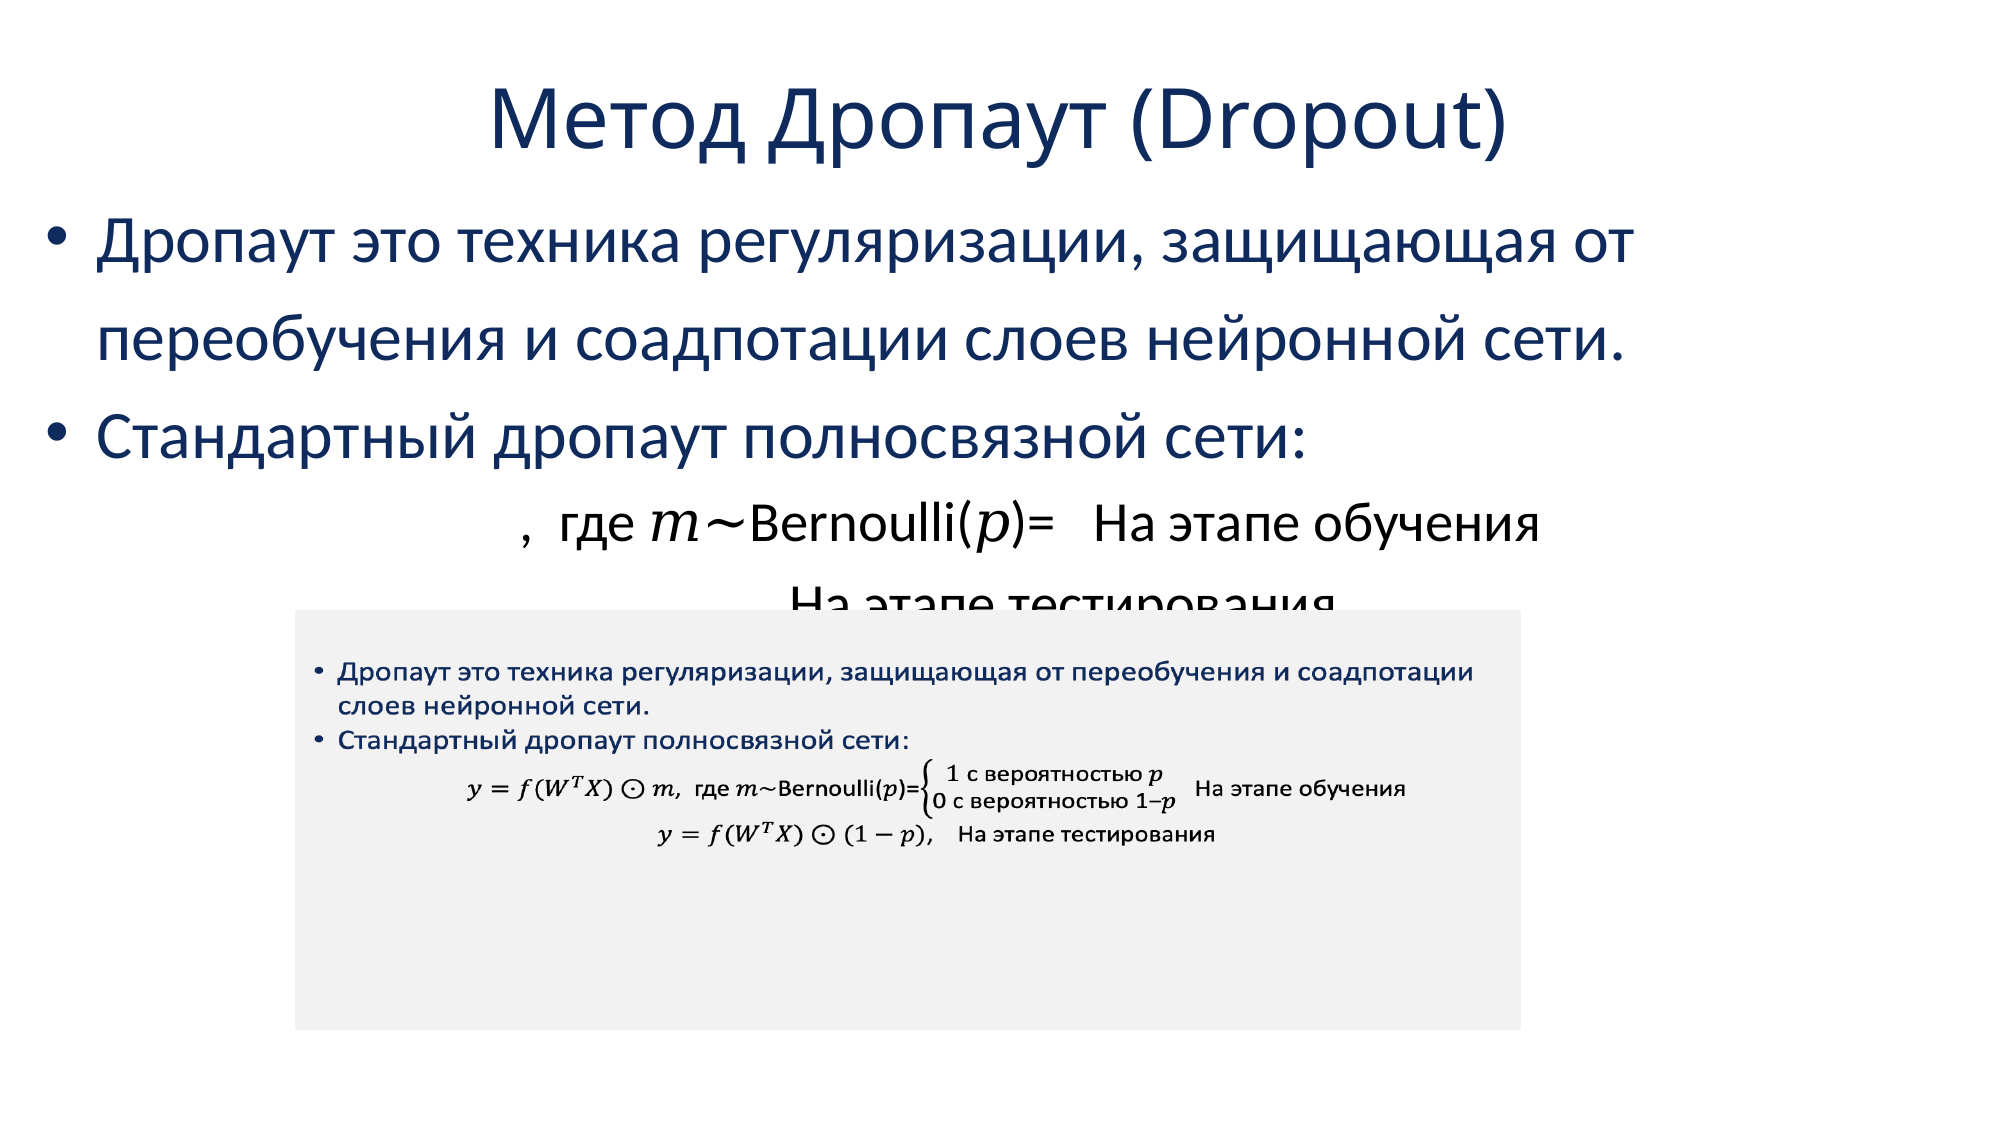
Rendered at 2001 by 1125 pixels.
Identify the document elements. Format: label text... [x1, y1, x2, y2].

title Метод Дропаут (Dropout) [134, 27, 1860, 217]
picture [295, 609, 1522, 1031]
